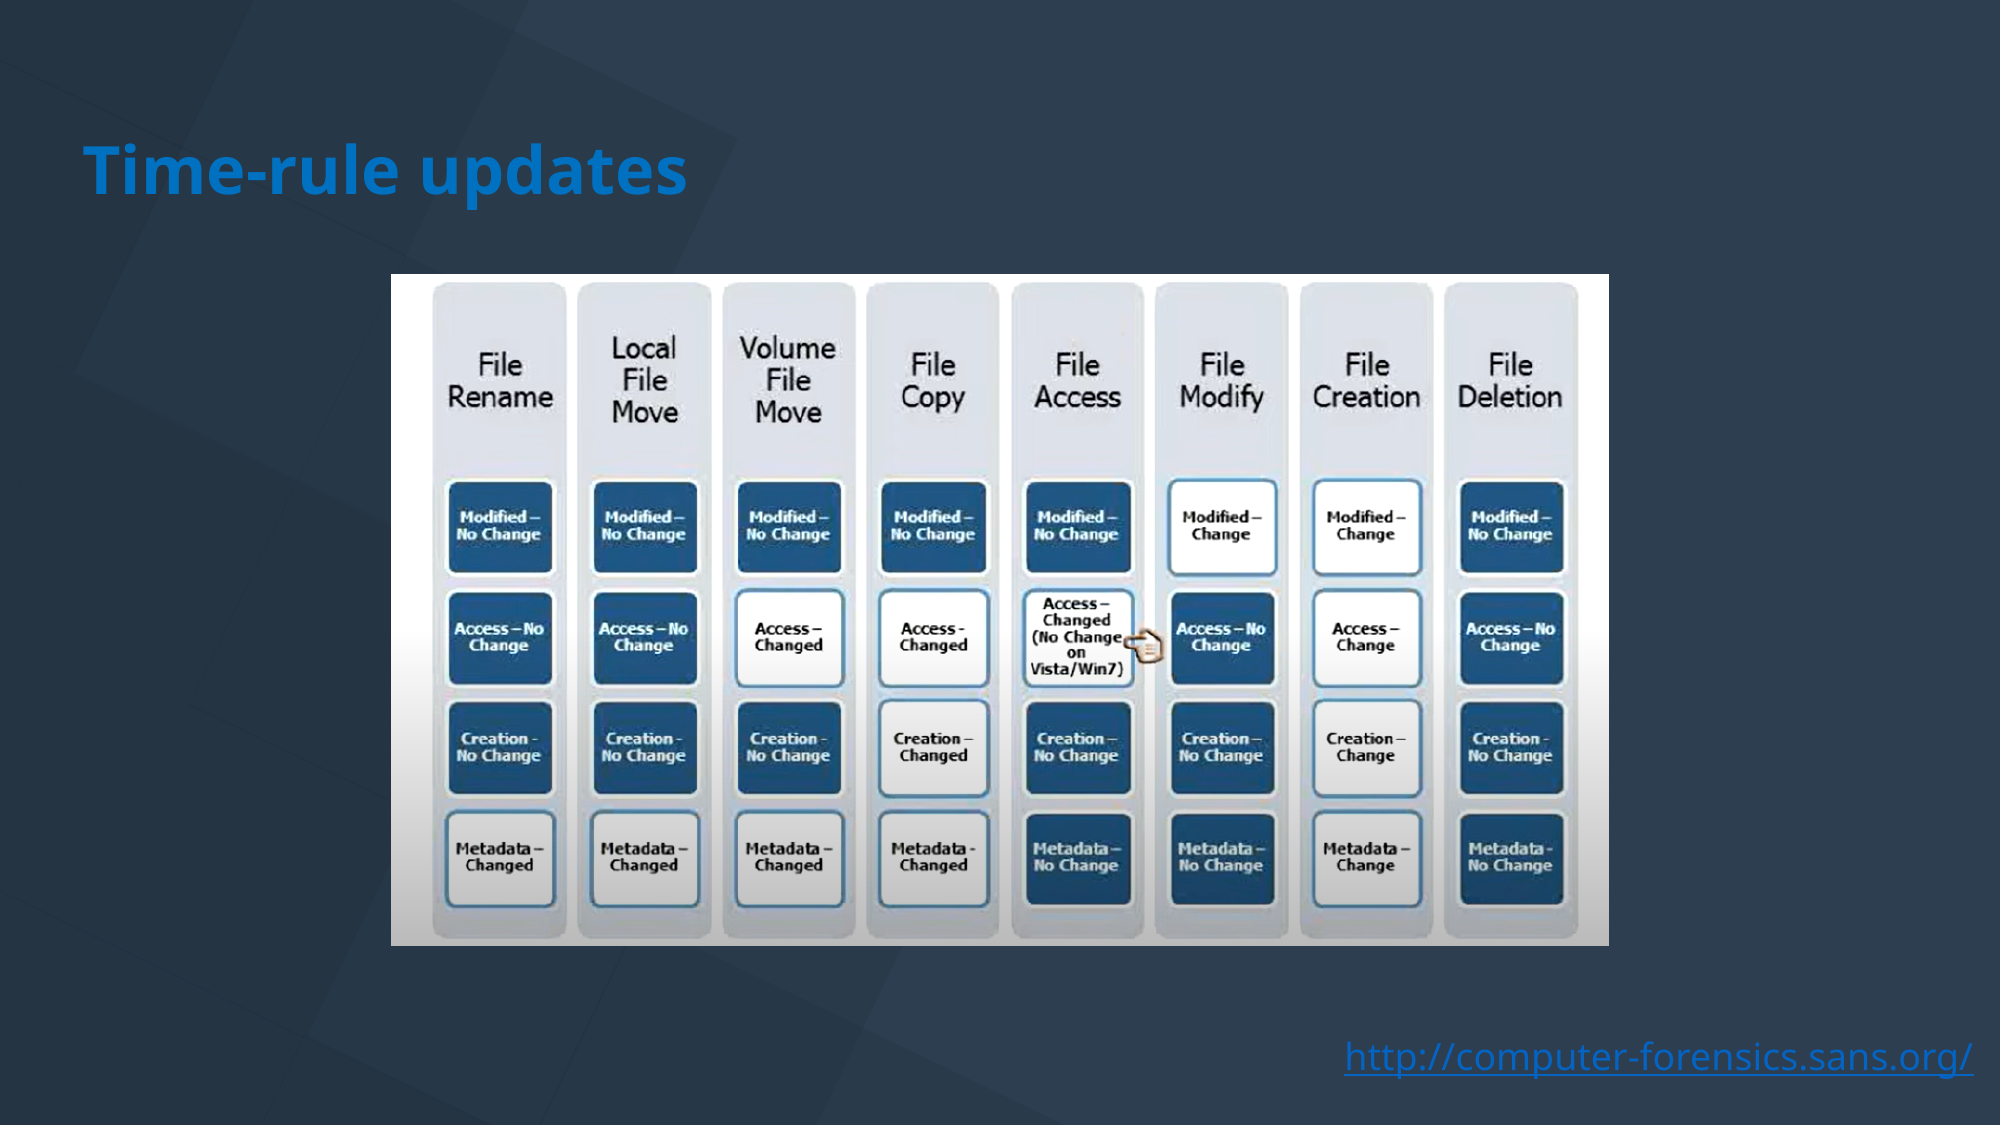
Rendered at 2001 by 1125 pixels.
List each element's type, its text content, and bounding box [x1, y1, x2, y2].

text_box Time-rule updates [67, 120, 704, 216]
picture [391, 274, 1609, 946]
text_box http://computer-forensics.sans.org/ [1329, 1025, 2000, 1092]
